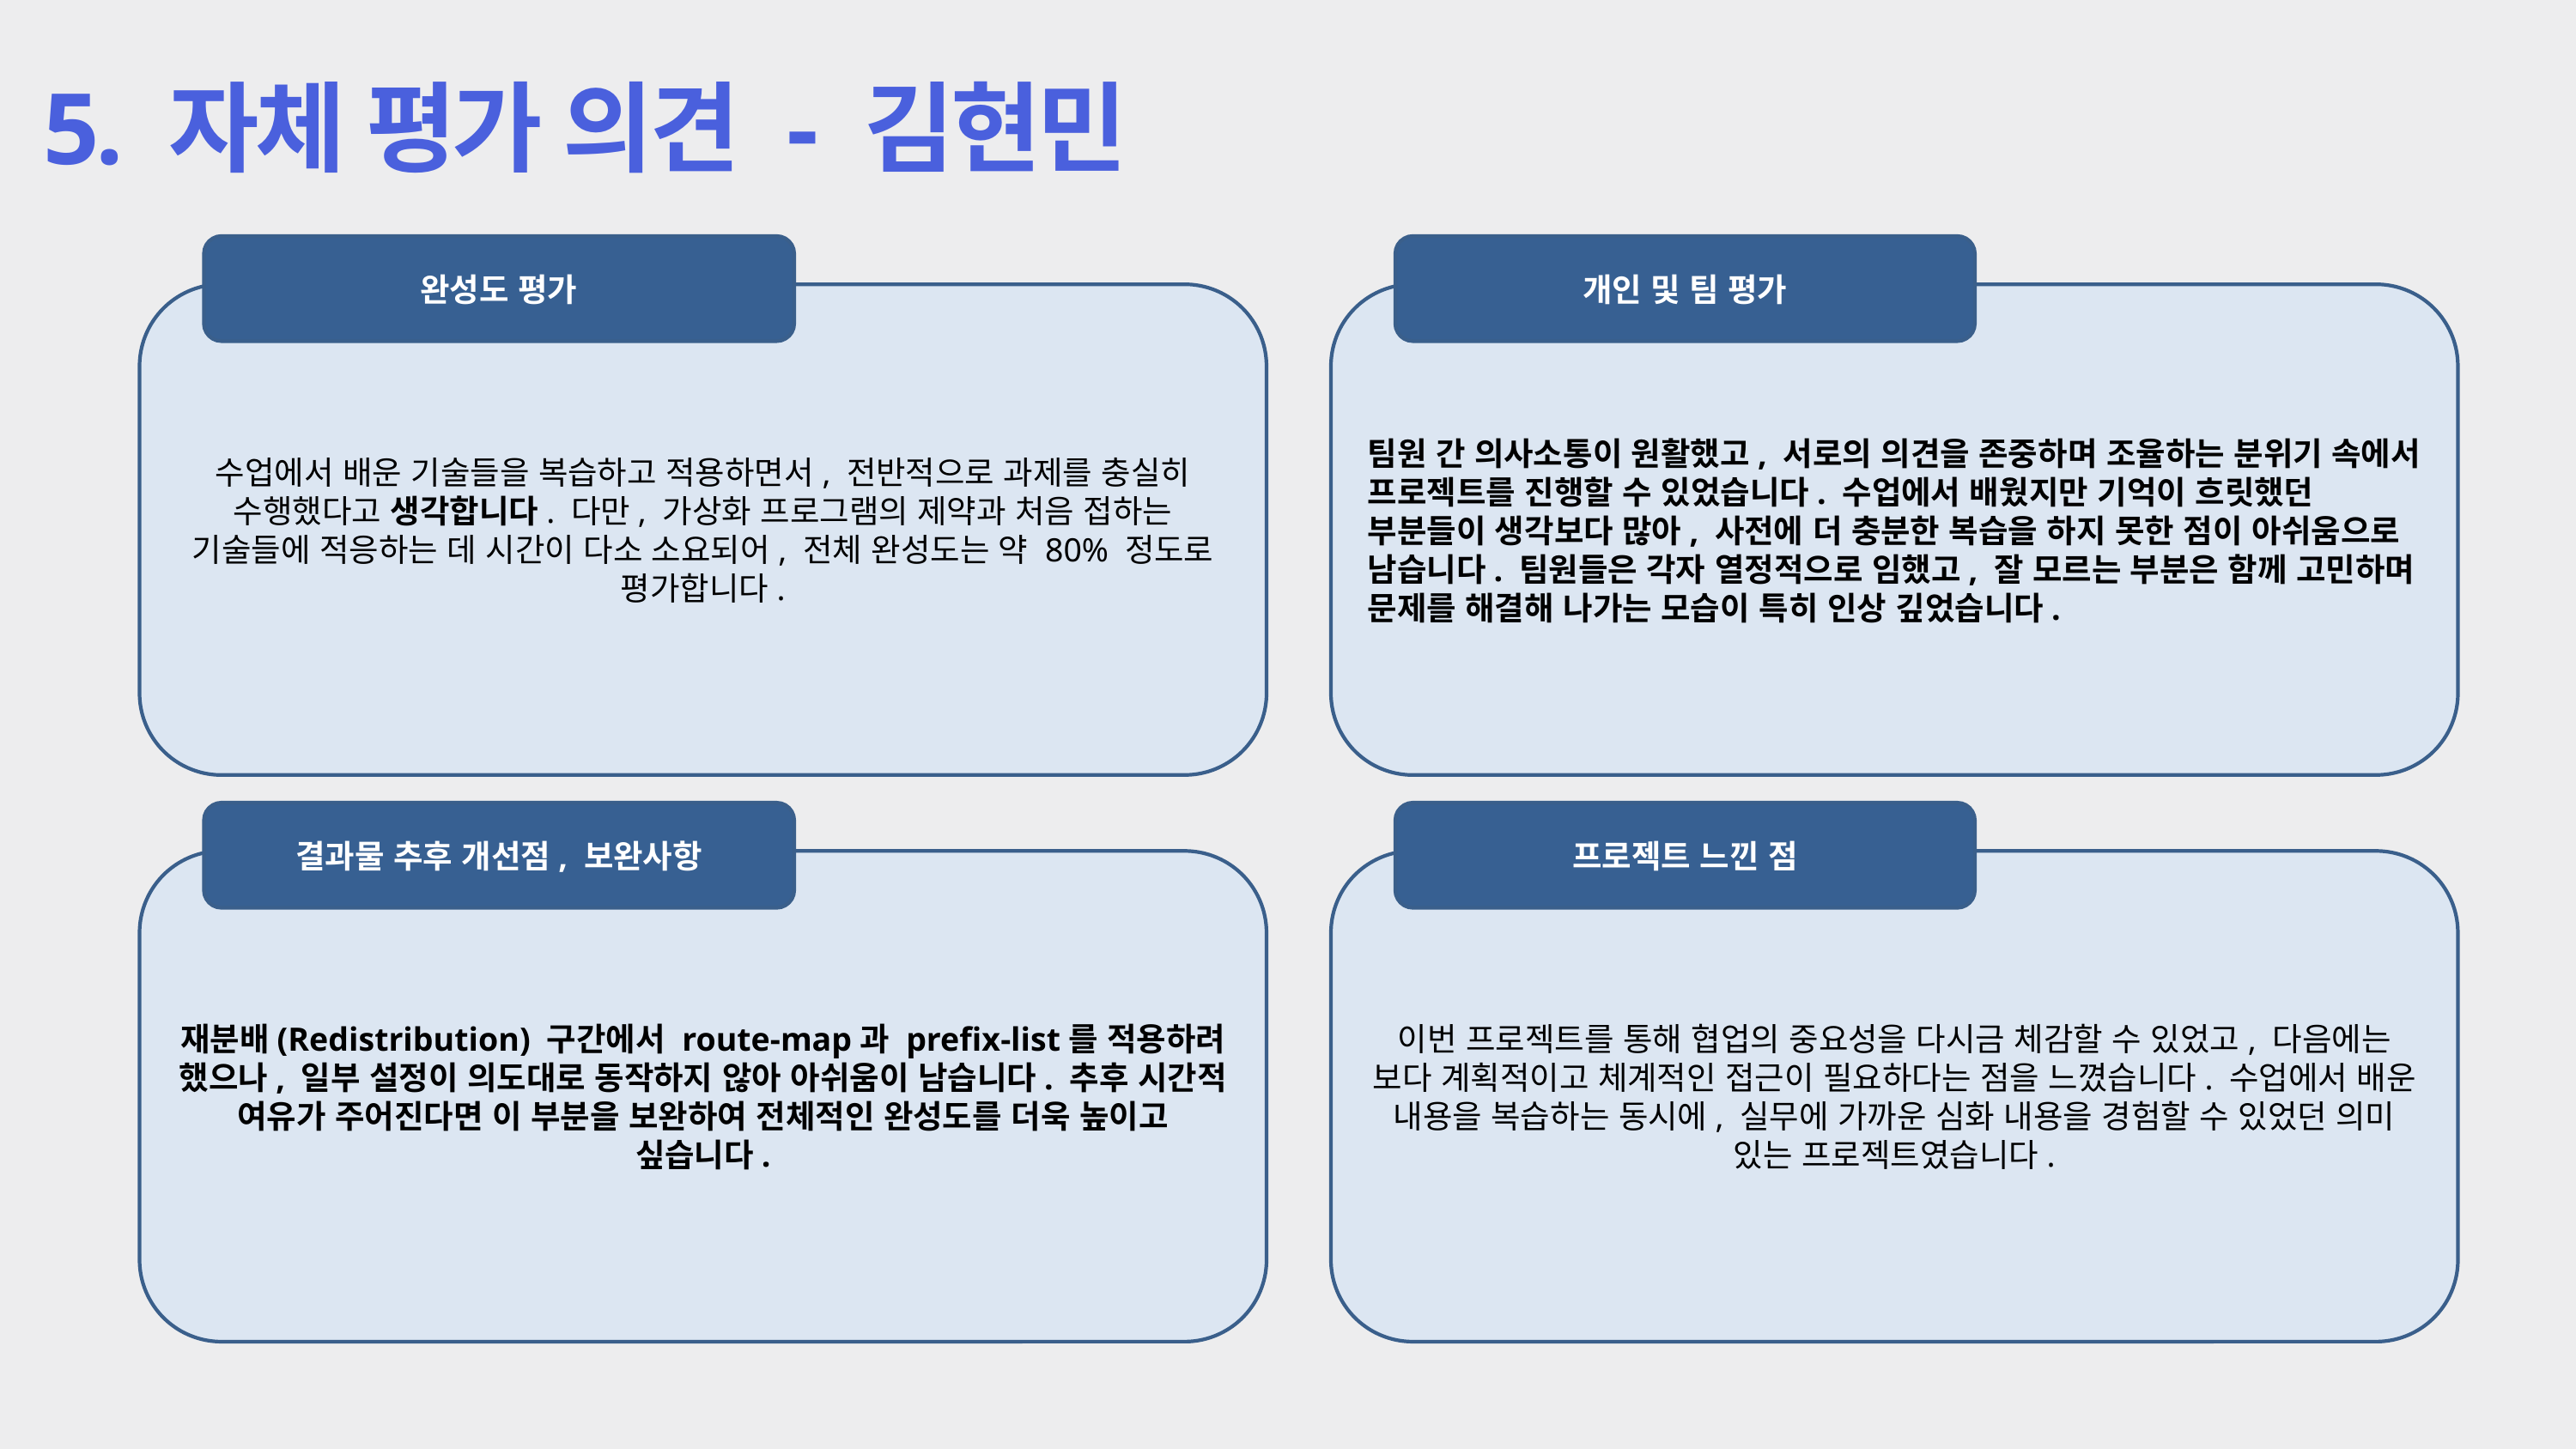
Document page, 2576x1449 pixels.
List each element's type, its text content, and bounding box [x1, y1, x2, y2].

text_box 결과물 추후 개선점, 보완사항 [202, 800, 797, 910]
text_box 수업에서 배운 기술들을 복습하고 적용하면서, 전반적으로 과제를 충실히 수행했다고 생각합니다. 다만, 가상화 프로그램의 제약과 처음 접하는 기술들에 적응하는 데 시간이 다소 소요되어, 전체 완성도는 약 80% 정도로 평가합니다. [137, 282, 1269, 777]
text_box 프로젝트 느낀 점 [1393, 800, 1978, 910]
text_box 팀원 간 의사소통이 원활했고, 서로의 의견을 존중하며 조율하는 분위기 속에서 프로젝트를 진행할 수 있었습니다. 수업에서 배웠지만 기억이 흐릿했던 부분들이 생각보다 많아, 사전에 더 충분한 복습을 하지 못한 점이 아쉬움으로 남습니다. 팀원들은 각자 열정적으로 임했고, 잘 모르는 부분은 함께 고민하며 문제를 해결해 나가는 모습이 특히 인상 깊었습니다. [1328, 282, 2460, 777]
text_box 완성도 평가 [202, 233, 797, 343]
text_box 이번 프로젝트를 통해 협업의 중요성을 다시금 체감할 수 있었고, 다음에는 보다 계획적이고 체계적인 접근이 필요하다는 점을 느꼈습니다. 수업에서 배운 내용을 복습하는 동시에, 실무에 가까운 심화 내용을 경험할 수 있었던 의미 있는 프로젝트였습니다. [1328, 849, 2460, 1344]
text_box 5. 자체 평가 의견 - 김현민 [43, 58, 2098, 185]
text_box 재분배(Redistribution) 구간에서 route-map과 prefix-list를 적용하려 했으나, 일부 설정이 의도대로 동작하지 않아 아쉬움이 남습니다. 추후 시간적 여유가 주어진다면 이 부분을 보완하여 전체적인 완성도를 더욱 높이고 싶습니다. [137, 849, 1269, 1344]
text_box 개인 및 팀 평가 [1393, 233, 1978, 343]
